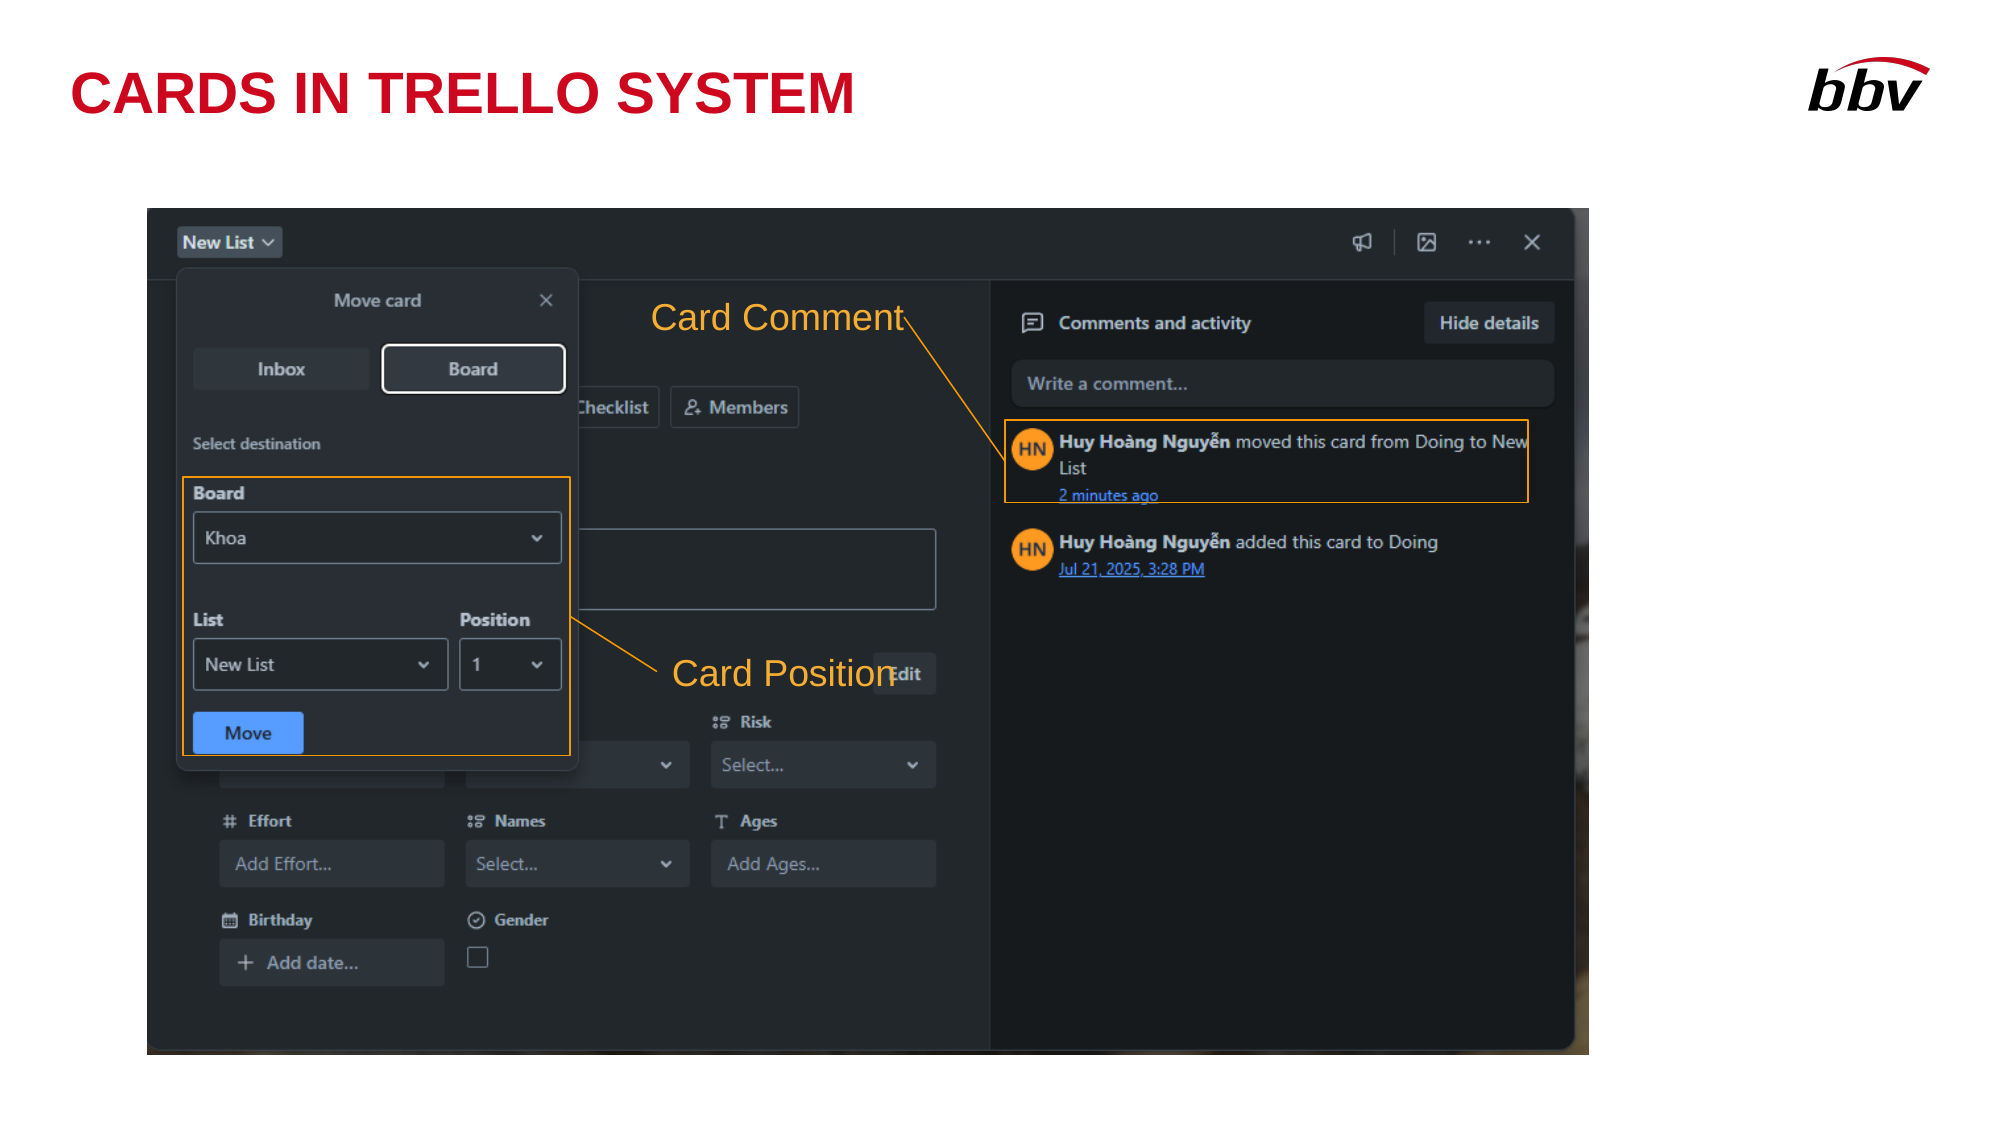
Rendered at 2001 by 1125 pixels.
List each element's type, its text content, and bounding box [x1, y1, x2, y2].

title CARDS IN TRELLO SYSTEM [70, 0, 1666, 181]
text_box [903, 316, 1006, 462]
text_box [569, 616, 658, 673]
picture [1808, 57, 1930, 111]
picture [147, 208, 1589, 1055]
